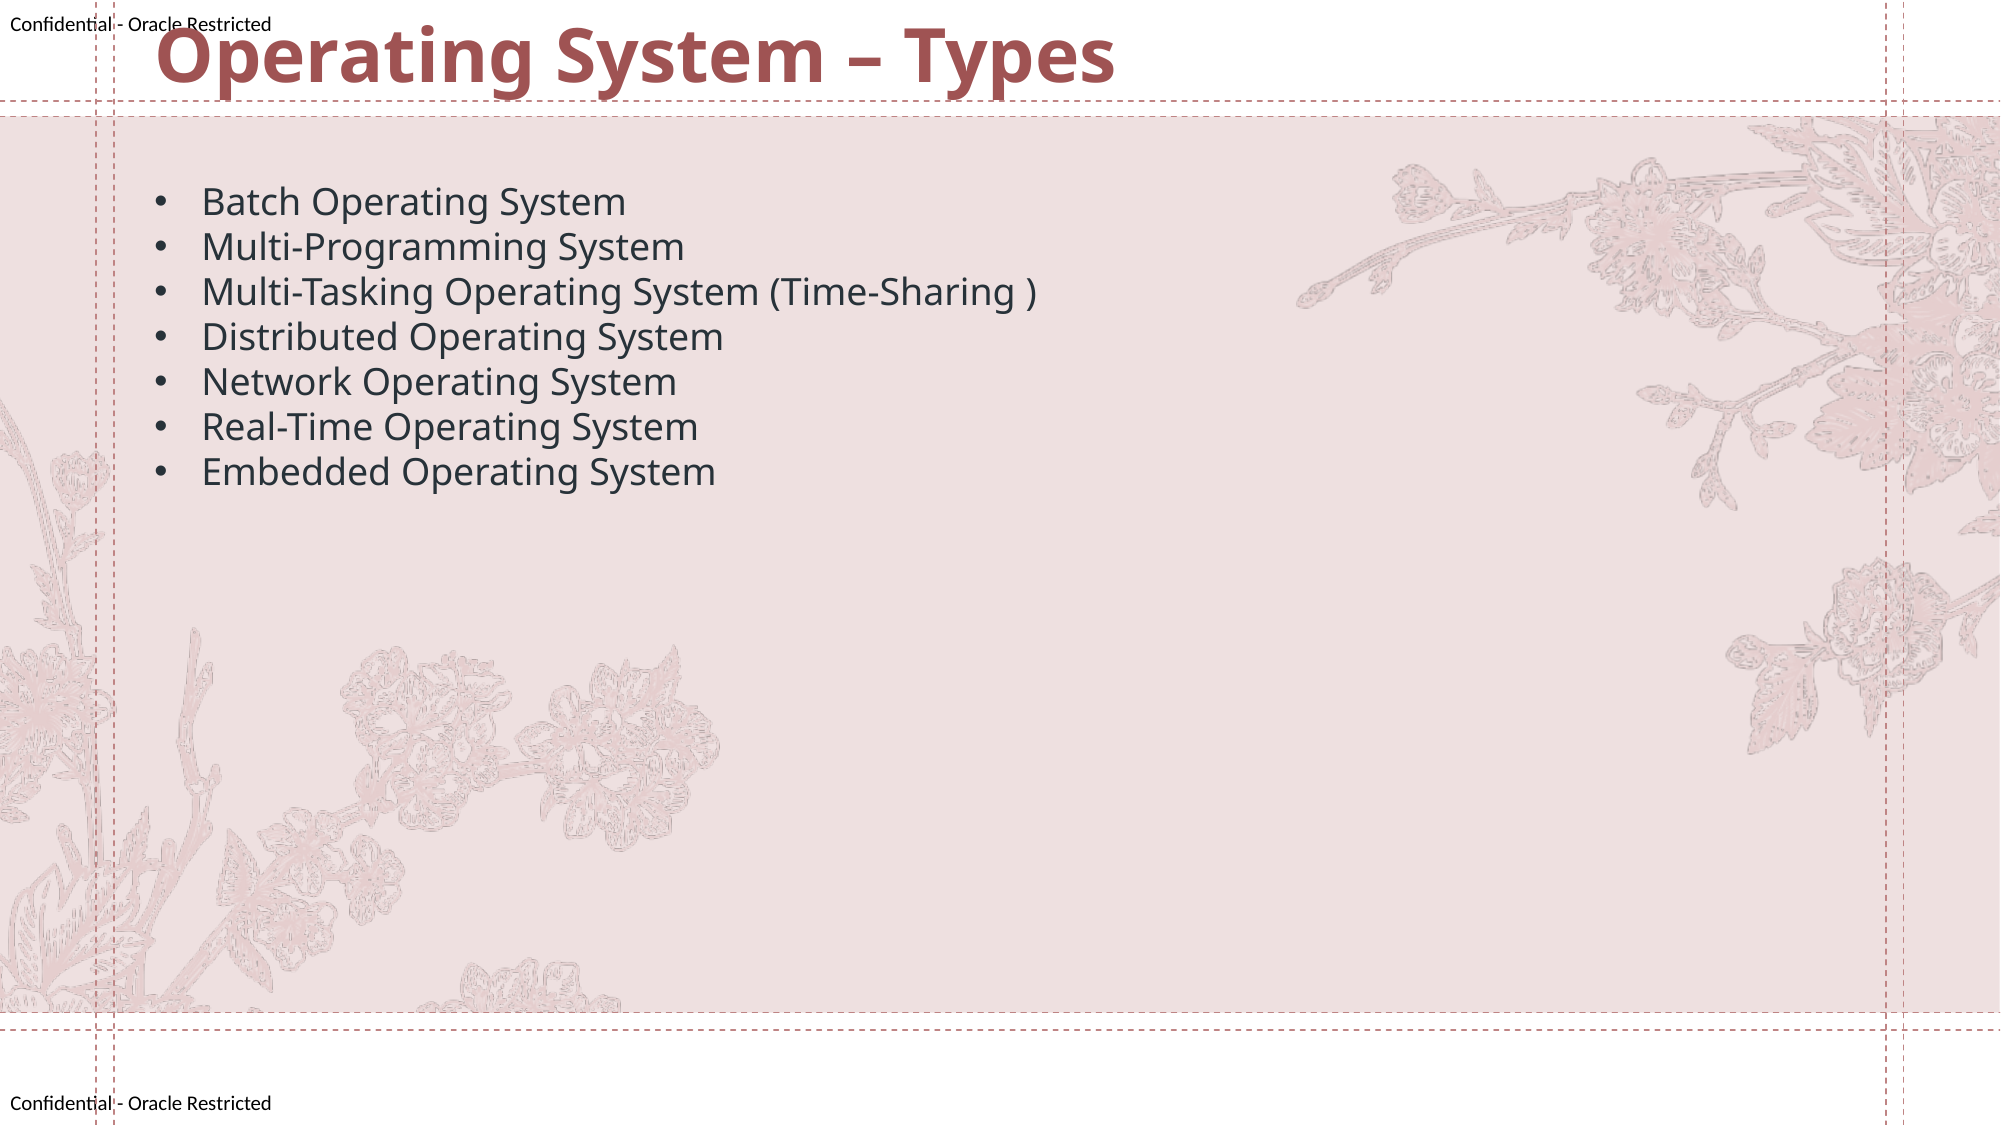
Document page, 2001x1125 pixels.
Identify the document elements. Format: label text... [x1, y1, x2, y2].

picture [0, 297, 778, 1013]
text_box Batch Operating System Multi-Programming System Multi-Tasking Operating System (Time-Sharing ) Distributed Operating System Network Operating System Real-Time Operating System Embedded Operating System [139, 170, 1710, 546]
picture [1240, 116, 2000, 873]
text_box Operating System – Types [139, 0, 1448, 105]
